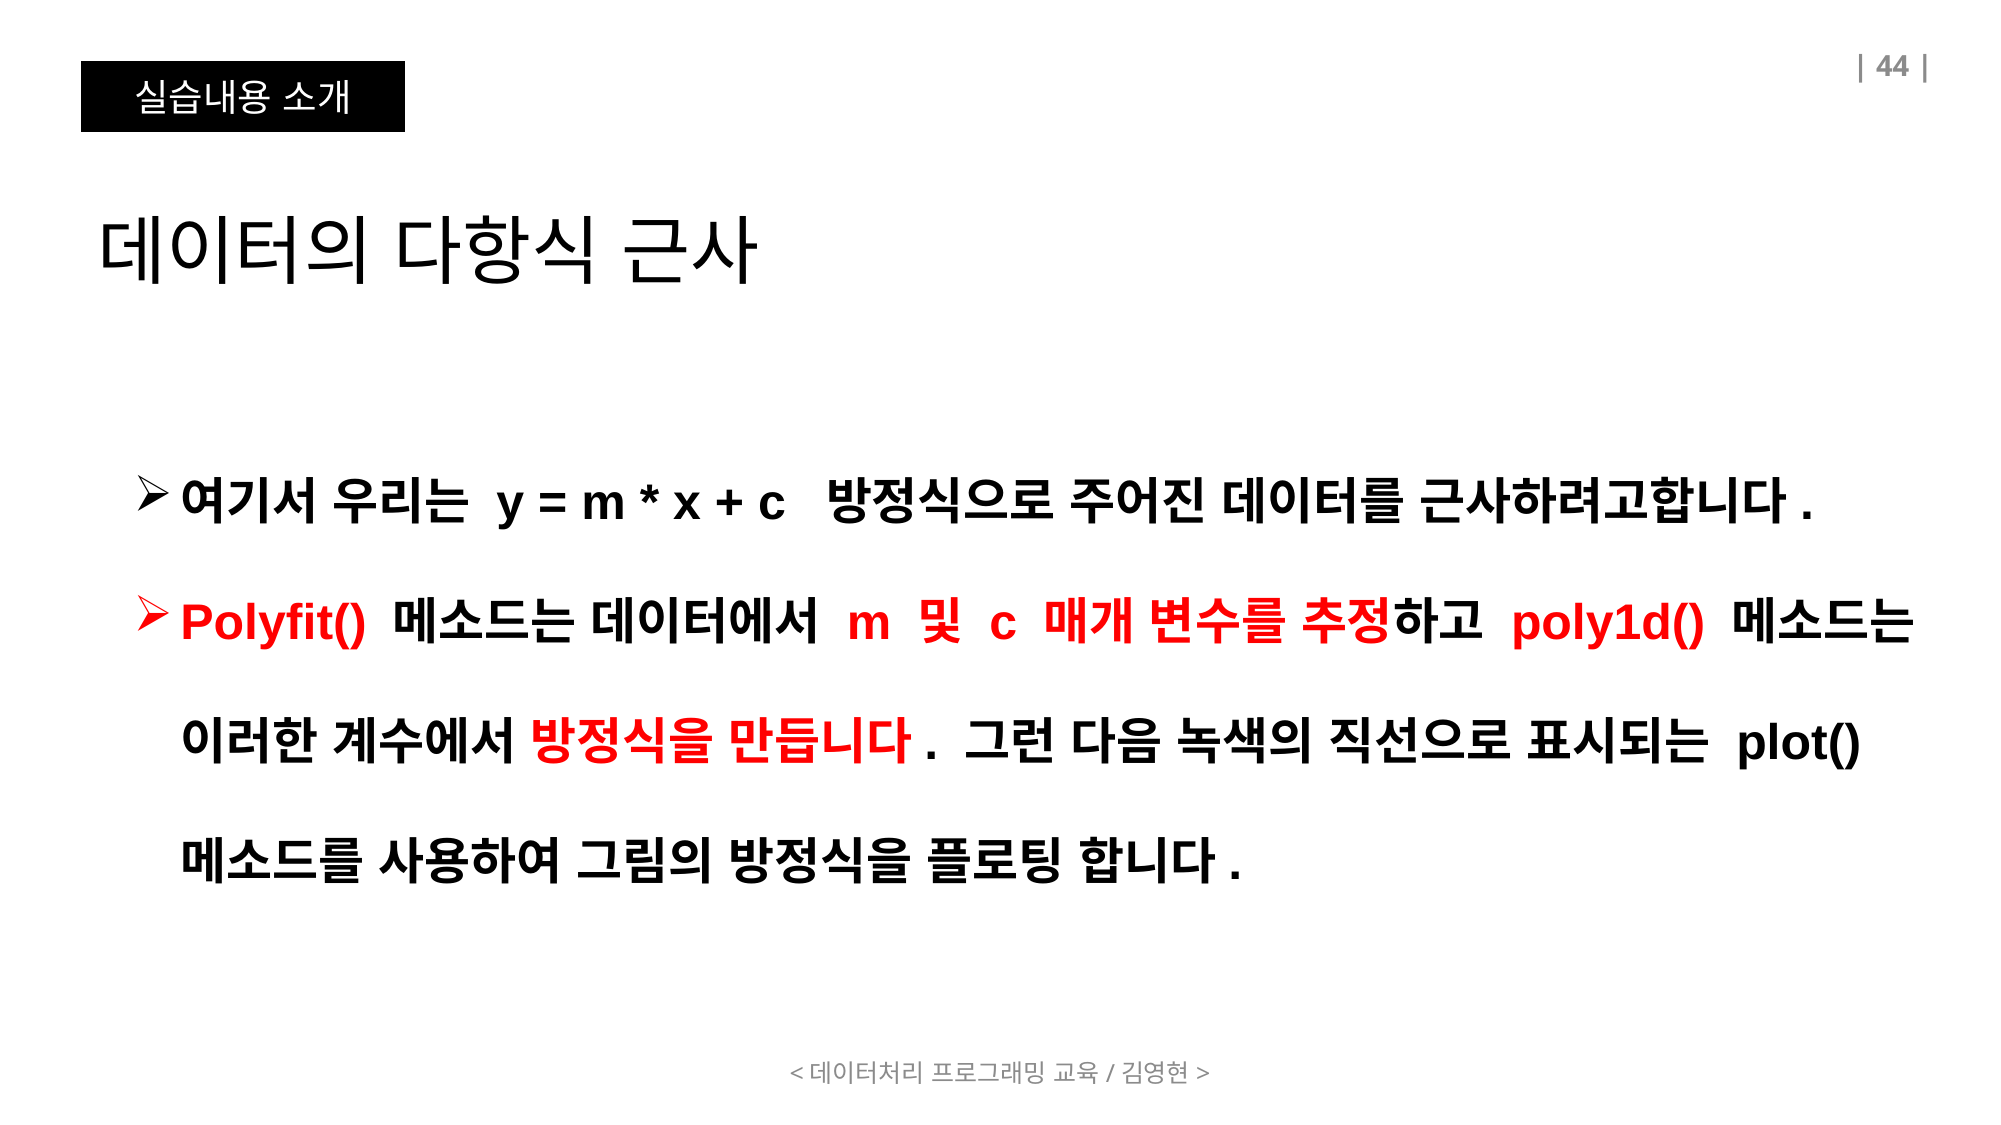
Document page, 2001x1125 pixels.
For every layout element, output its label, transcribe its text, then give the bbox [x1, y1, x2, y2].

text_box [81, 61, 1543, 302]
footer <데이터처리 프로그래밍 교육/김영현> [662, 1042, 1338, 1103]
slide_number | 44 | [1497, 37, 1948, 98]
text_box 여기서 우리는 y = m * x + c 방정식으로 주어진 데이터를 근사하려고합니다. Polyfit() 메소드는 데이터에서 m 및 c 매개 변수를 추정하고 poly1d() 메소드는 이러한 계수에서 방정식을 만듭니다. 그런 다음 녹색의 직선으로 표시되는 plot() 메소드를 사용하여 그림의 방정식을 플로팅 합니다. [118, 401, 1948, 897]
